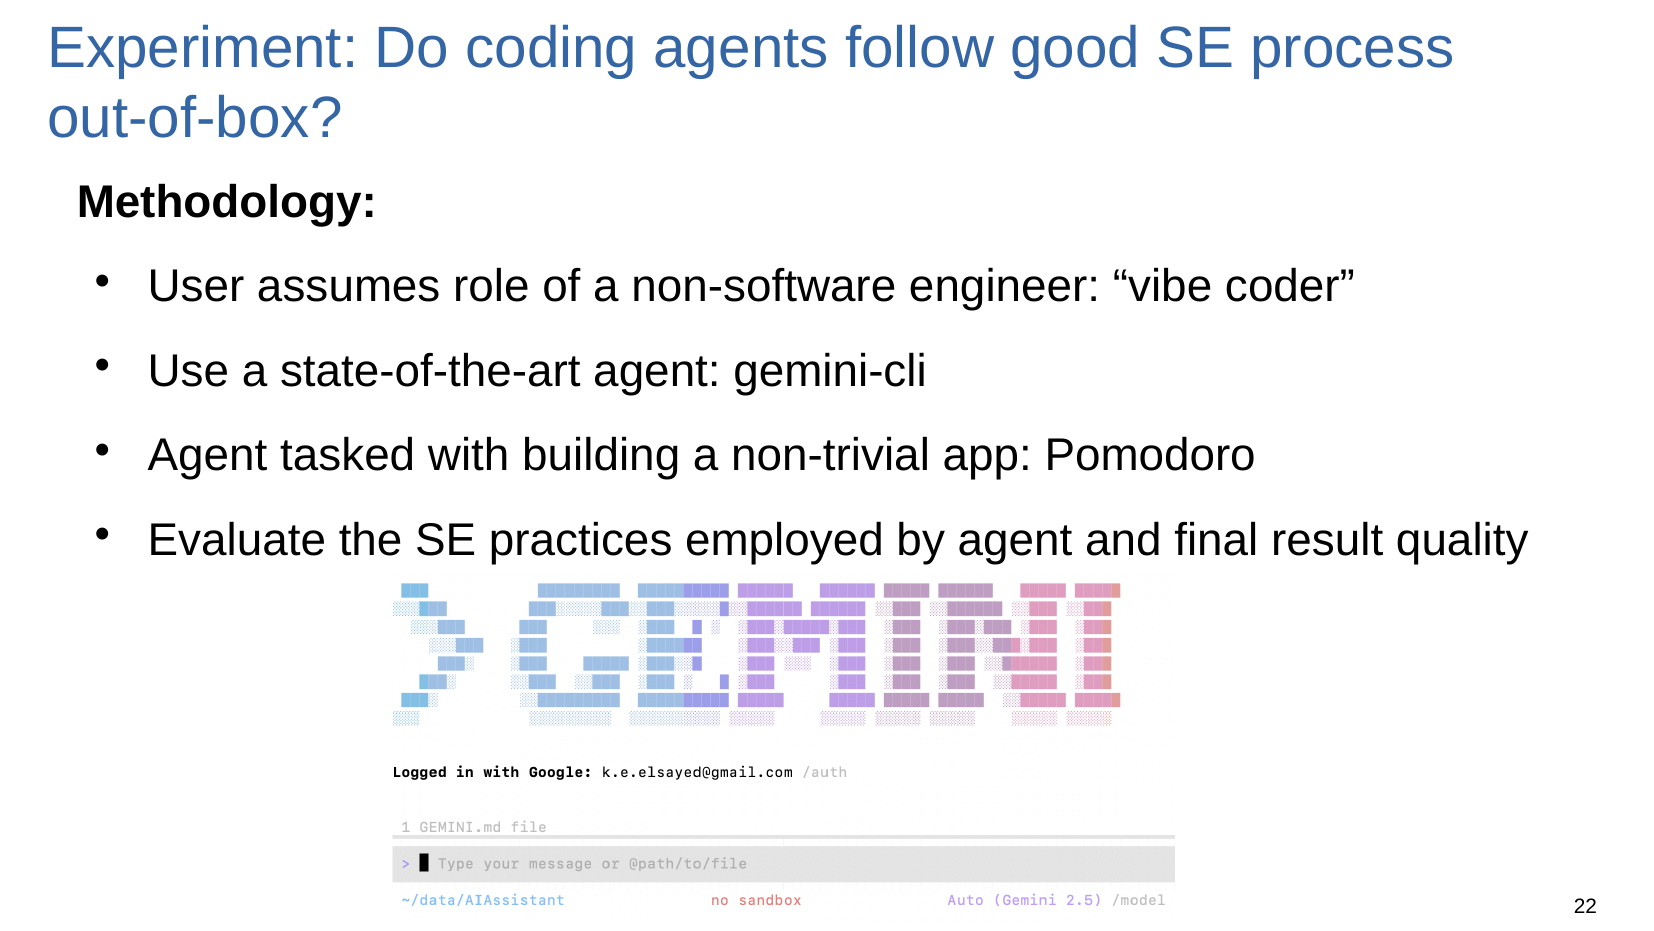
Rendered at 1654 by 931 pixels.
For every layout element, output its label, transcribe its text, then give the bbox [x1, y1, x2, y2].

list Methodology: User assumes role of a non-software engineer: “vibe coder” Use a state-of-the-art agent: gemini-cli Agent tasked with building a non-trivial app: Pomodoro Evaluate the SE practices employed by agent and final result quality [76, 171, 1595, 475]
picture [391, 574, 1175, 922]
title Experiment: Do coding agents follow good SE process out-of-box? [47, 1, 1536, 157]
text_box <number> [1523, 885, 1648, 926]
